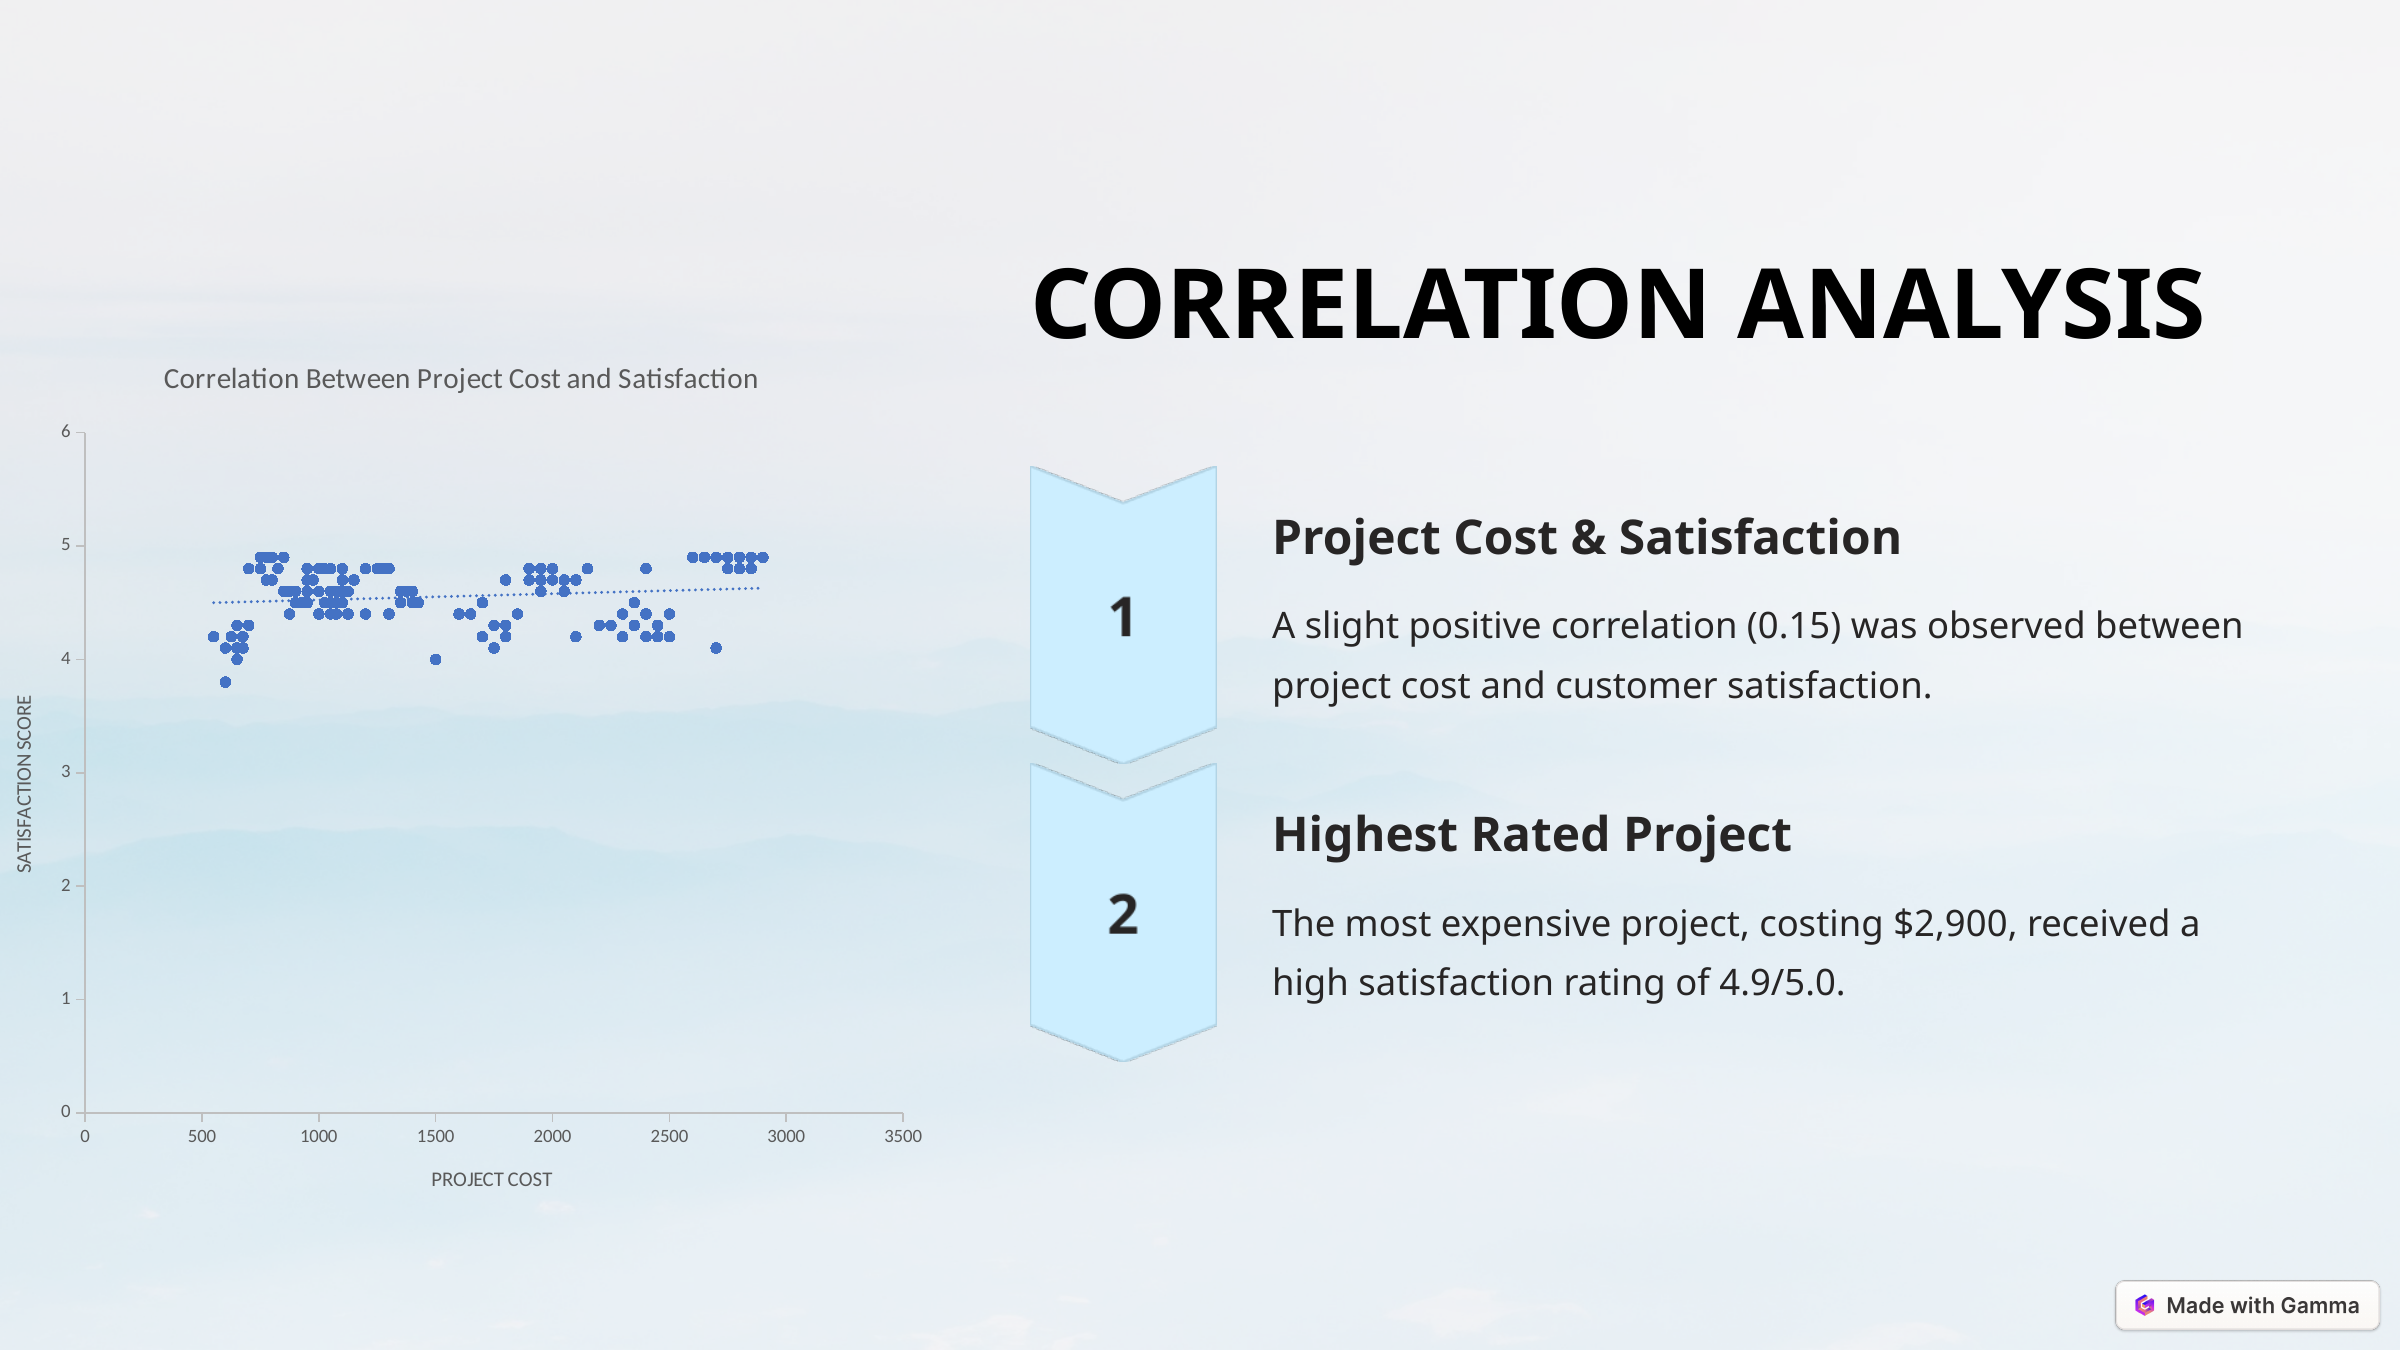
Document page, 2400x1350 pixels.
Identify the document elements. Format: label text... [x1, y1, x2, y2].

text_box The most expensive project, costing $2,900, received a high satisfaction rating of 4.9/5.0. [1272, 884, 2270, 1004]
text_box CORRELATION ANALYSIS [1030, 235, 2200, 358]
text_box Highest Rated Project [1271, 801, 1761, 863]
picture [1030, 466, 1217, 1062]
text_box Project Cost & Satisfaction [1272, 503, 1869, 565]
picture [2106, 1271, 2389, 1339]
chart [0, 332, 942, 1223]
text_box A slight positive correlation (0.15) was observed between project cost and customer satisfaction. [1272, 586, 2270, 706]
